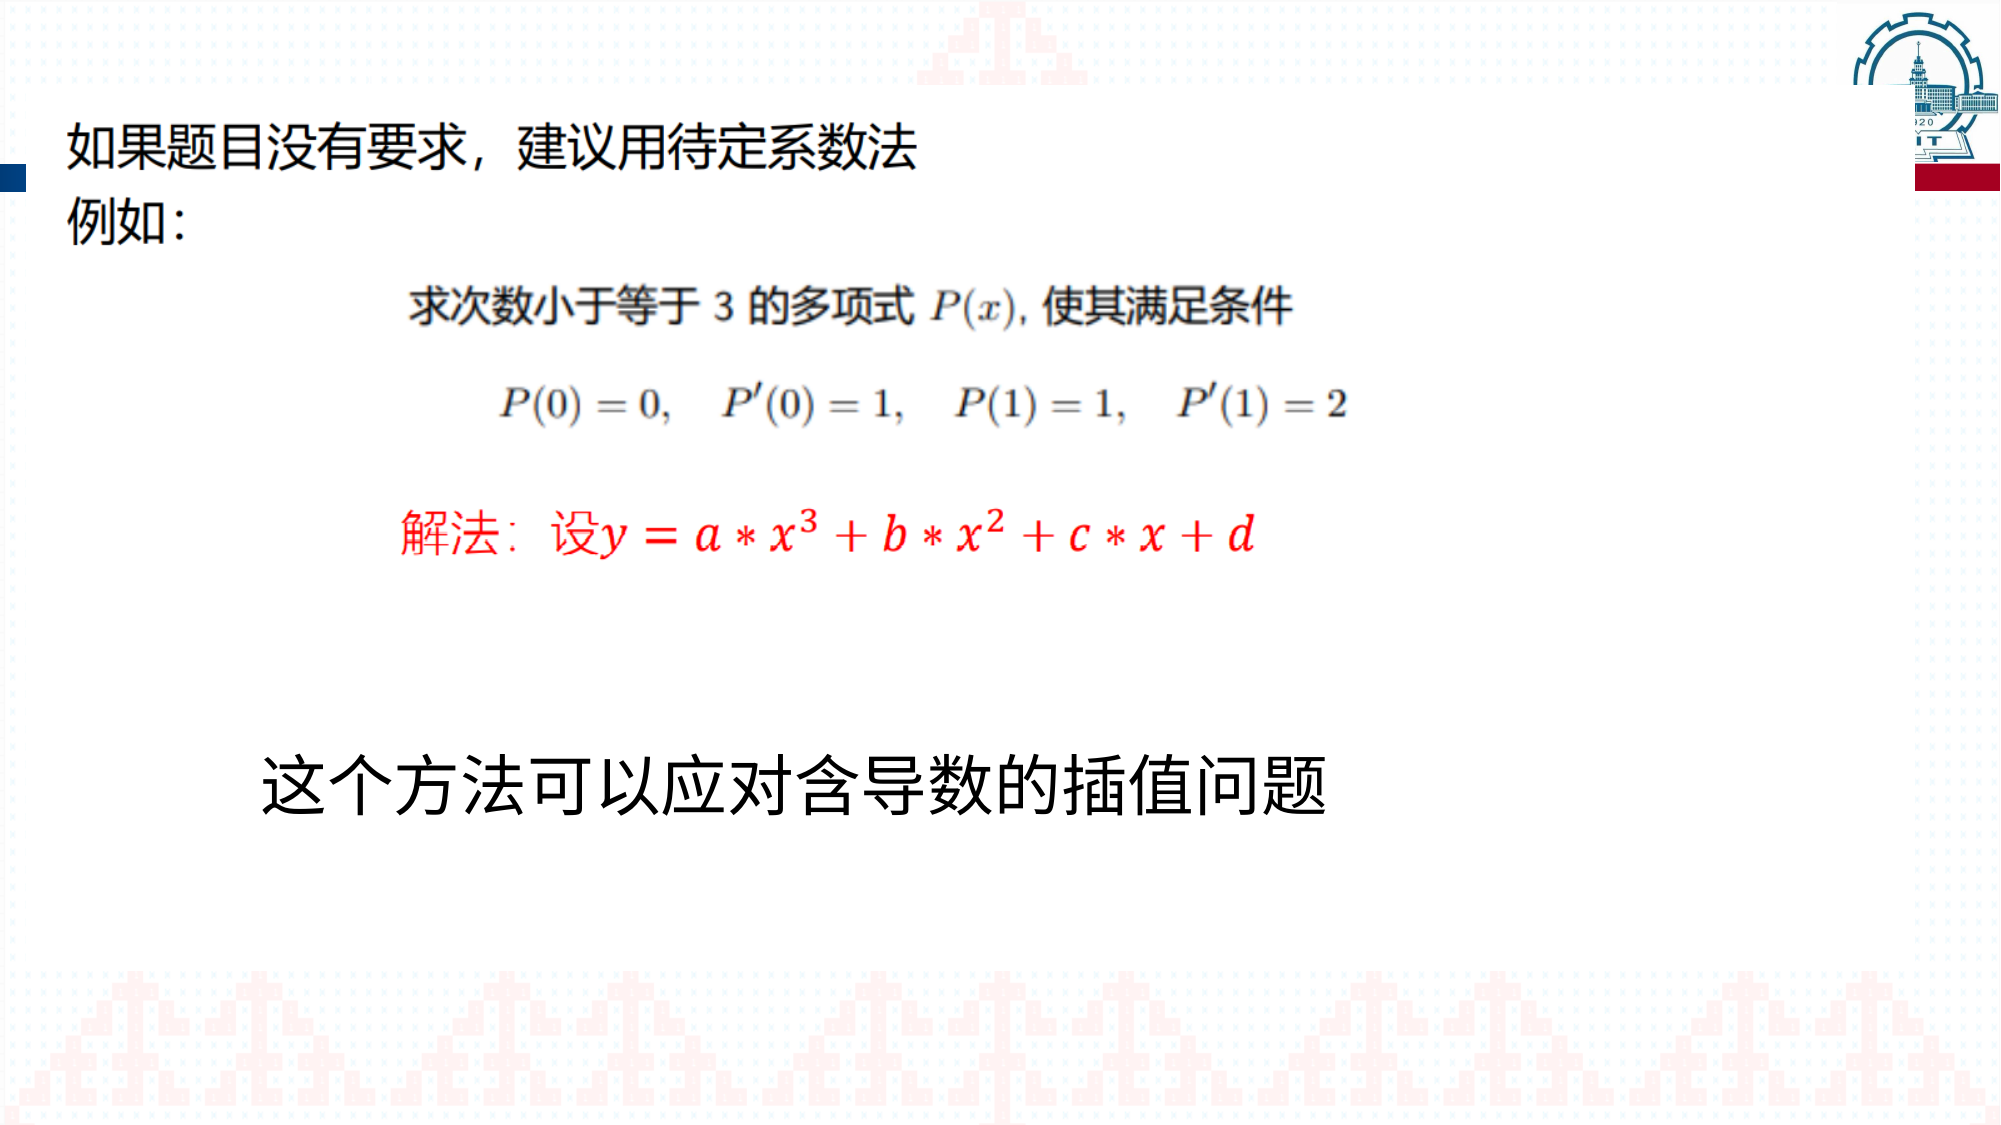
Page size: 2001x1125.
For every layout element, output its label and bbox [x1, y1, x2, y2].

picture [26, 0, 1999, 971]
